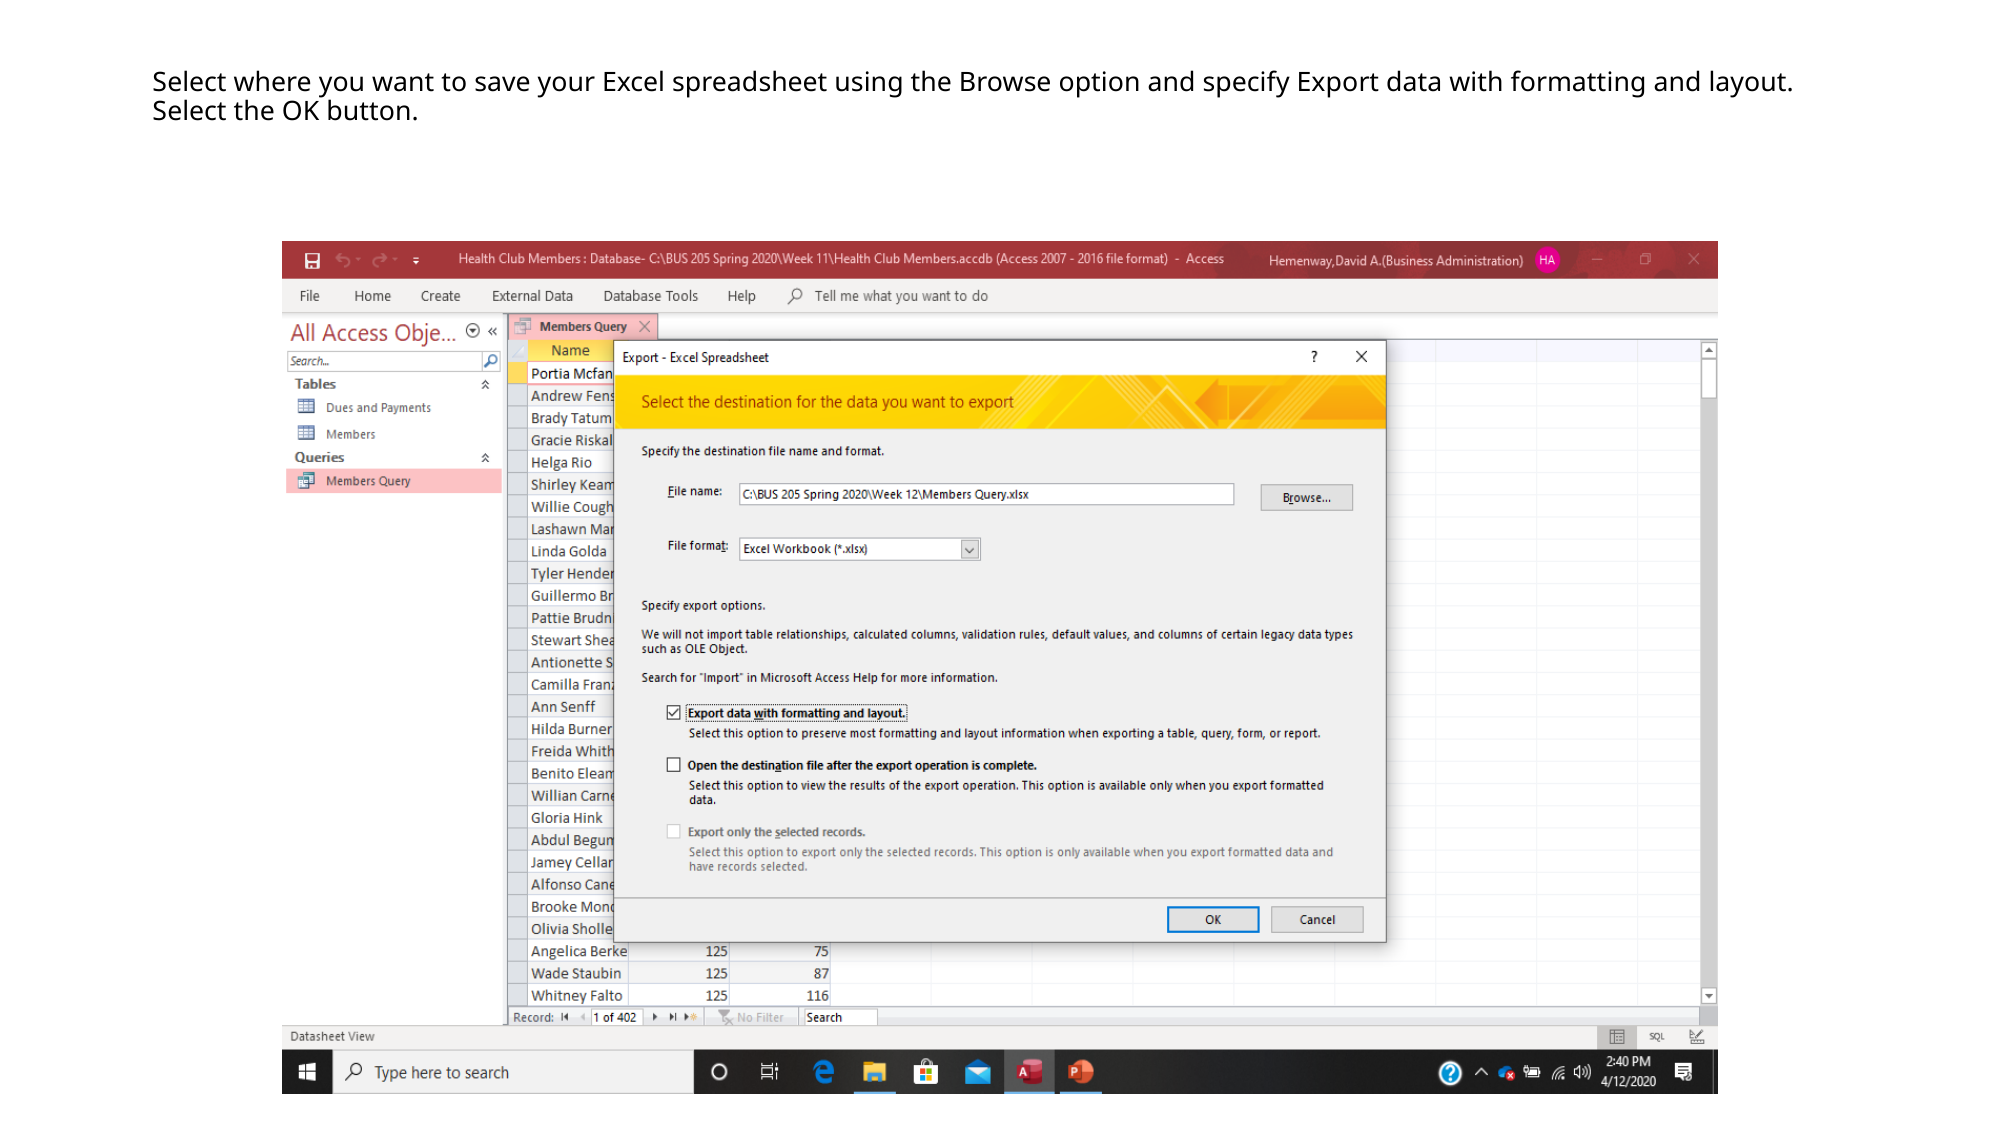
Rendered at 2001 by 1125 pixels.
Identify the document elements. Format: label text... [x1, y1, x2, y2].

title Select where you want to save your Excel spreadsheet using the Browse option and specify Export data with formatting and layout. Select the OK button. [137, 59, 1863, 135]
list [282, 241, 1718, 1094]
